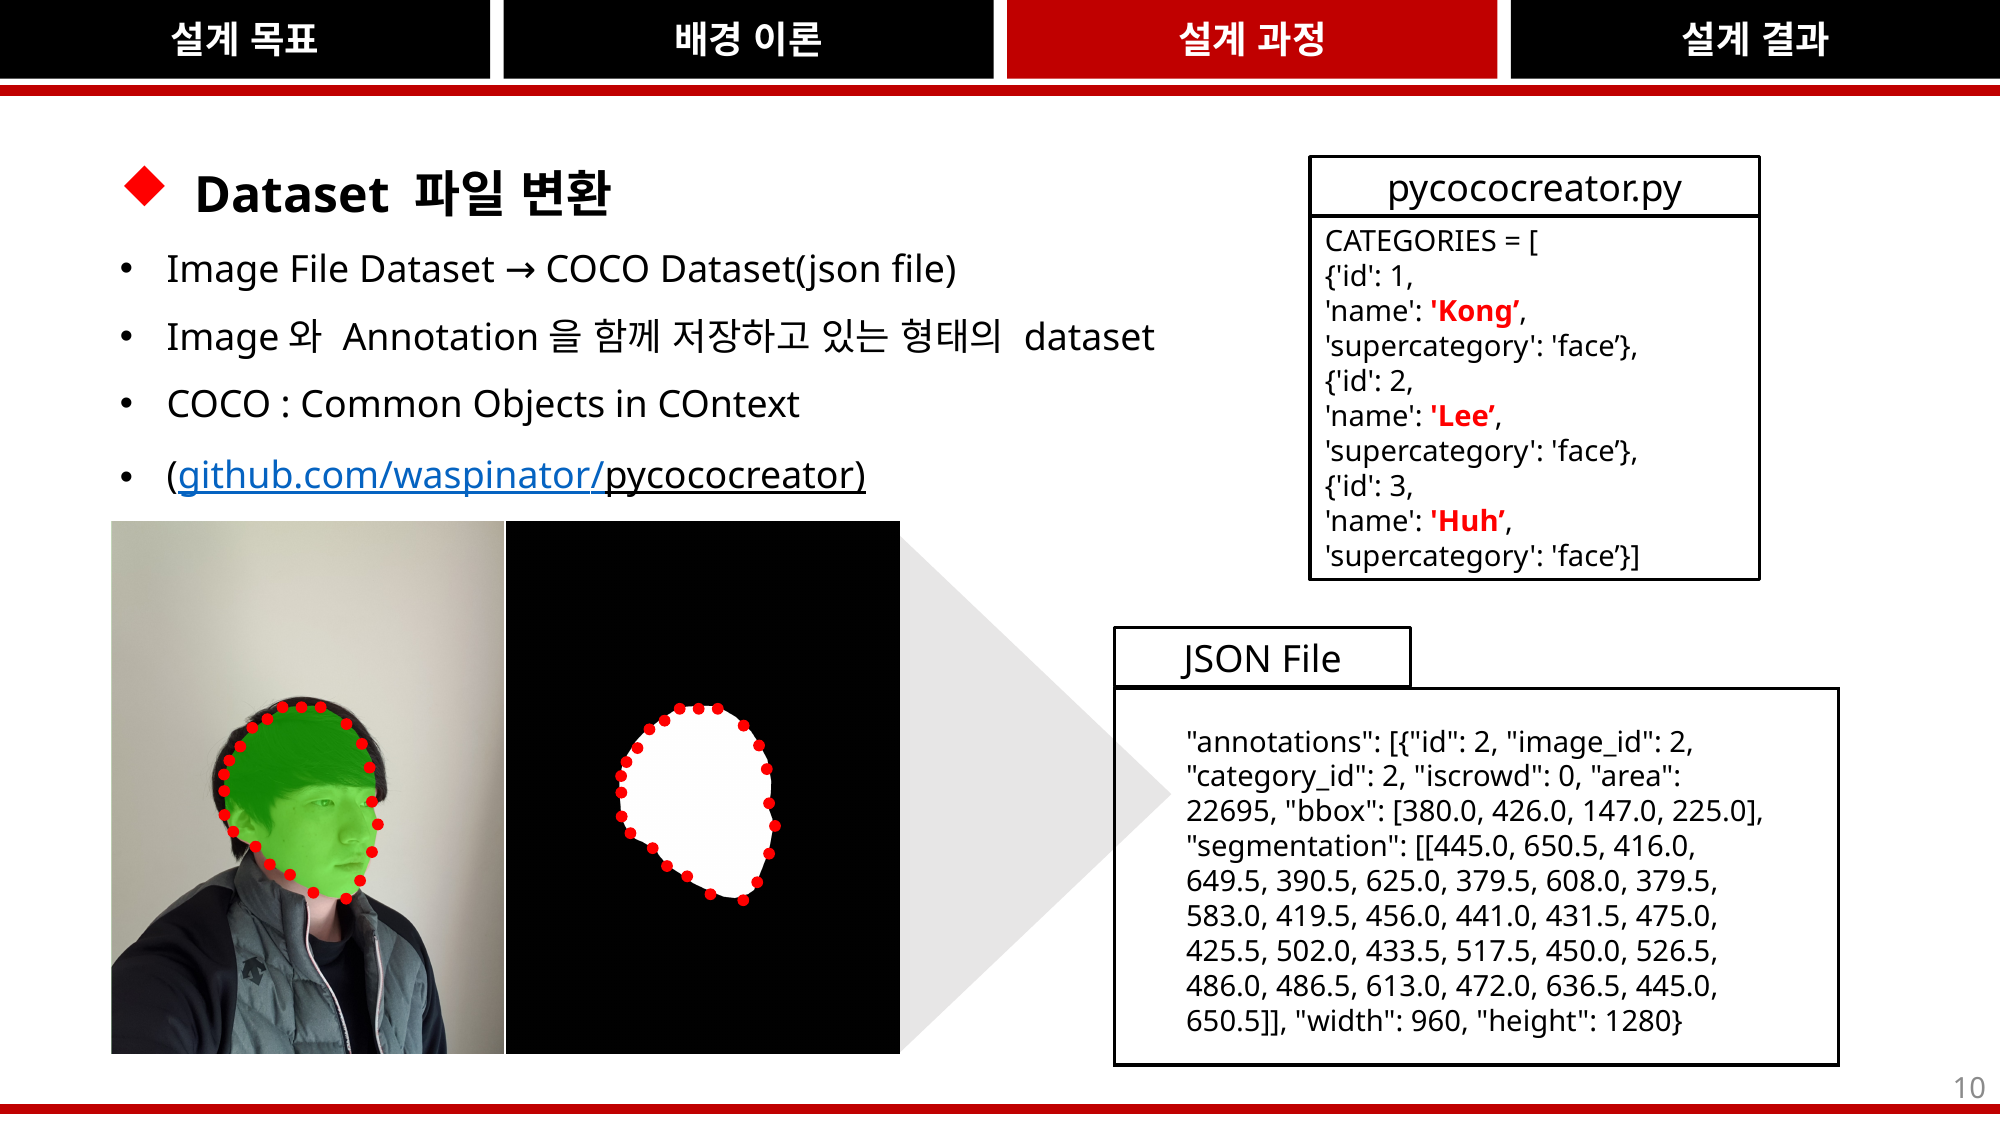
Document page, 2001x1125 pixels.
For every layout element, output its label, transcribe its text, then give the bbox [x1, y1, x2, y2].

text_box 설계 목표 [0, 0, 491, 80]
text_box [0, 85, 2000, 96]
text_box 설계 과정 [1006, 0, 1498, 80]
text_box [898, 534, 1113, 1056]
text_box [111, 521, 900, 1054]
text_box [0, 1104, 1934, 1114]
text_box CATEGORIES = [ {'id': 1, 'name': 'Kong’, 'supercategory': 'face’}, {'id': 2, 'name': 'Lee’, 'supercategory': 'face’}, {'id': 3, 'name': 'Huh’, 'supercategory': 'face’}] [1309, 217, 1760, 580]
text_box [1114, 627, 1839, 1066]
text_box Dataset 파일 변환 Image File Dataset → COCO Dataset(json file) Image와 Annotation을 함께 저장하고 있는 형태의 dataset COCO : Common Objects in COntext (github.com/waspinator/pycococreator) [105, 125, 1214, 510]
text_box pycococreator.py [1309, 156, 1760, 217]
text_box 설계 결과 [1510, 0, 2000, 80]
slide_number 10 [1934, 1057, 2000, 1120]
text_box 배경 이론 [503, 0, 995, 80]
